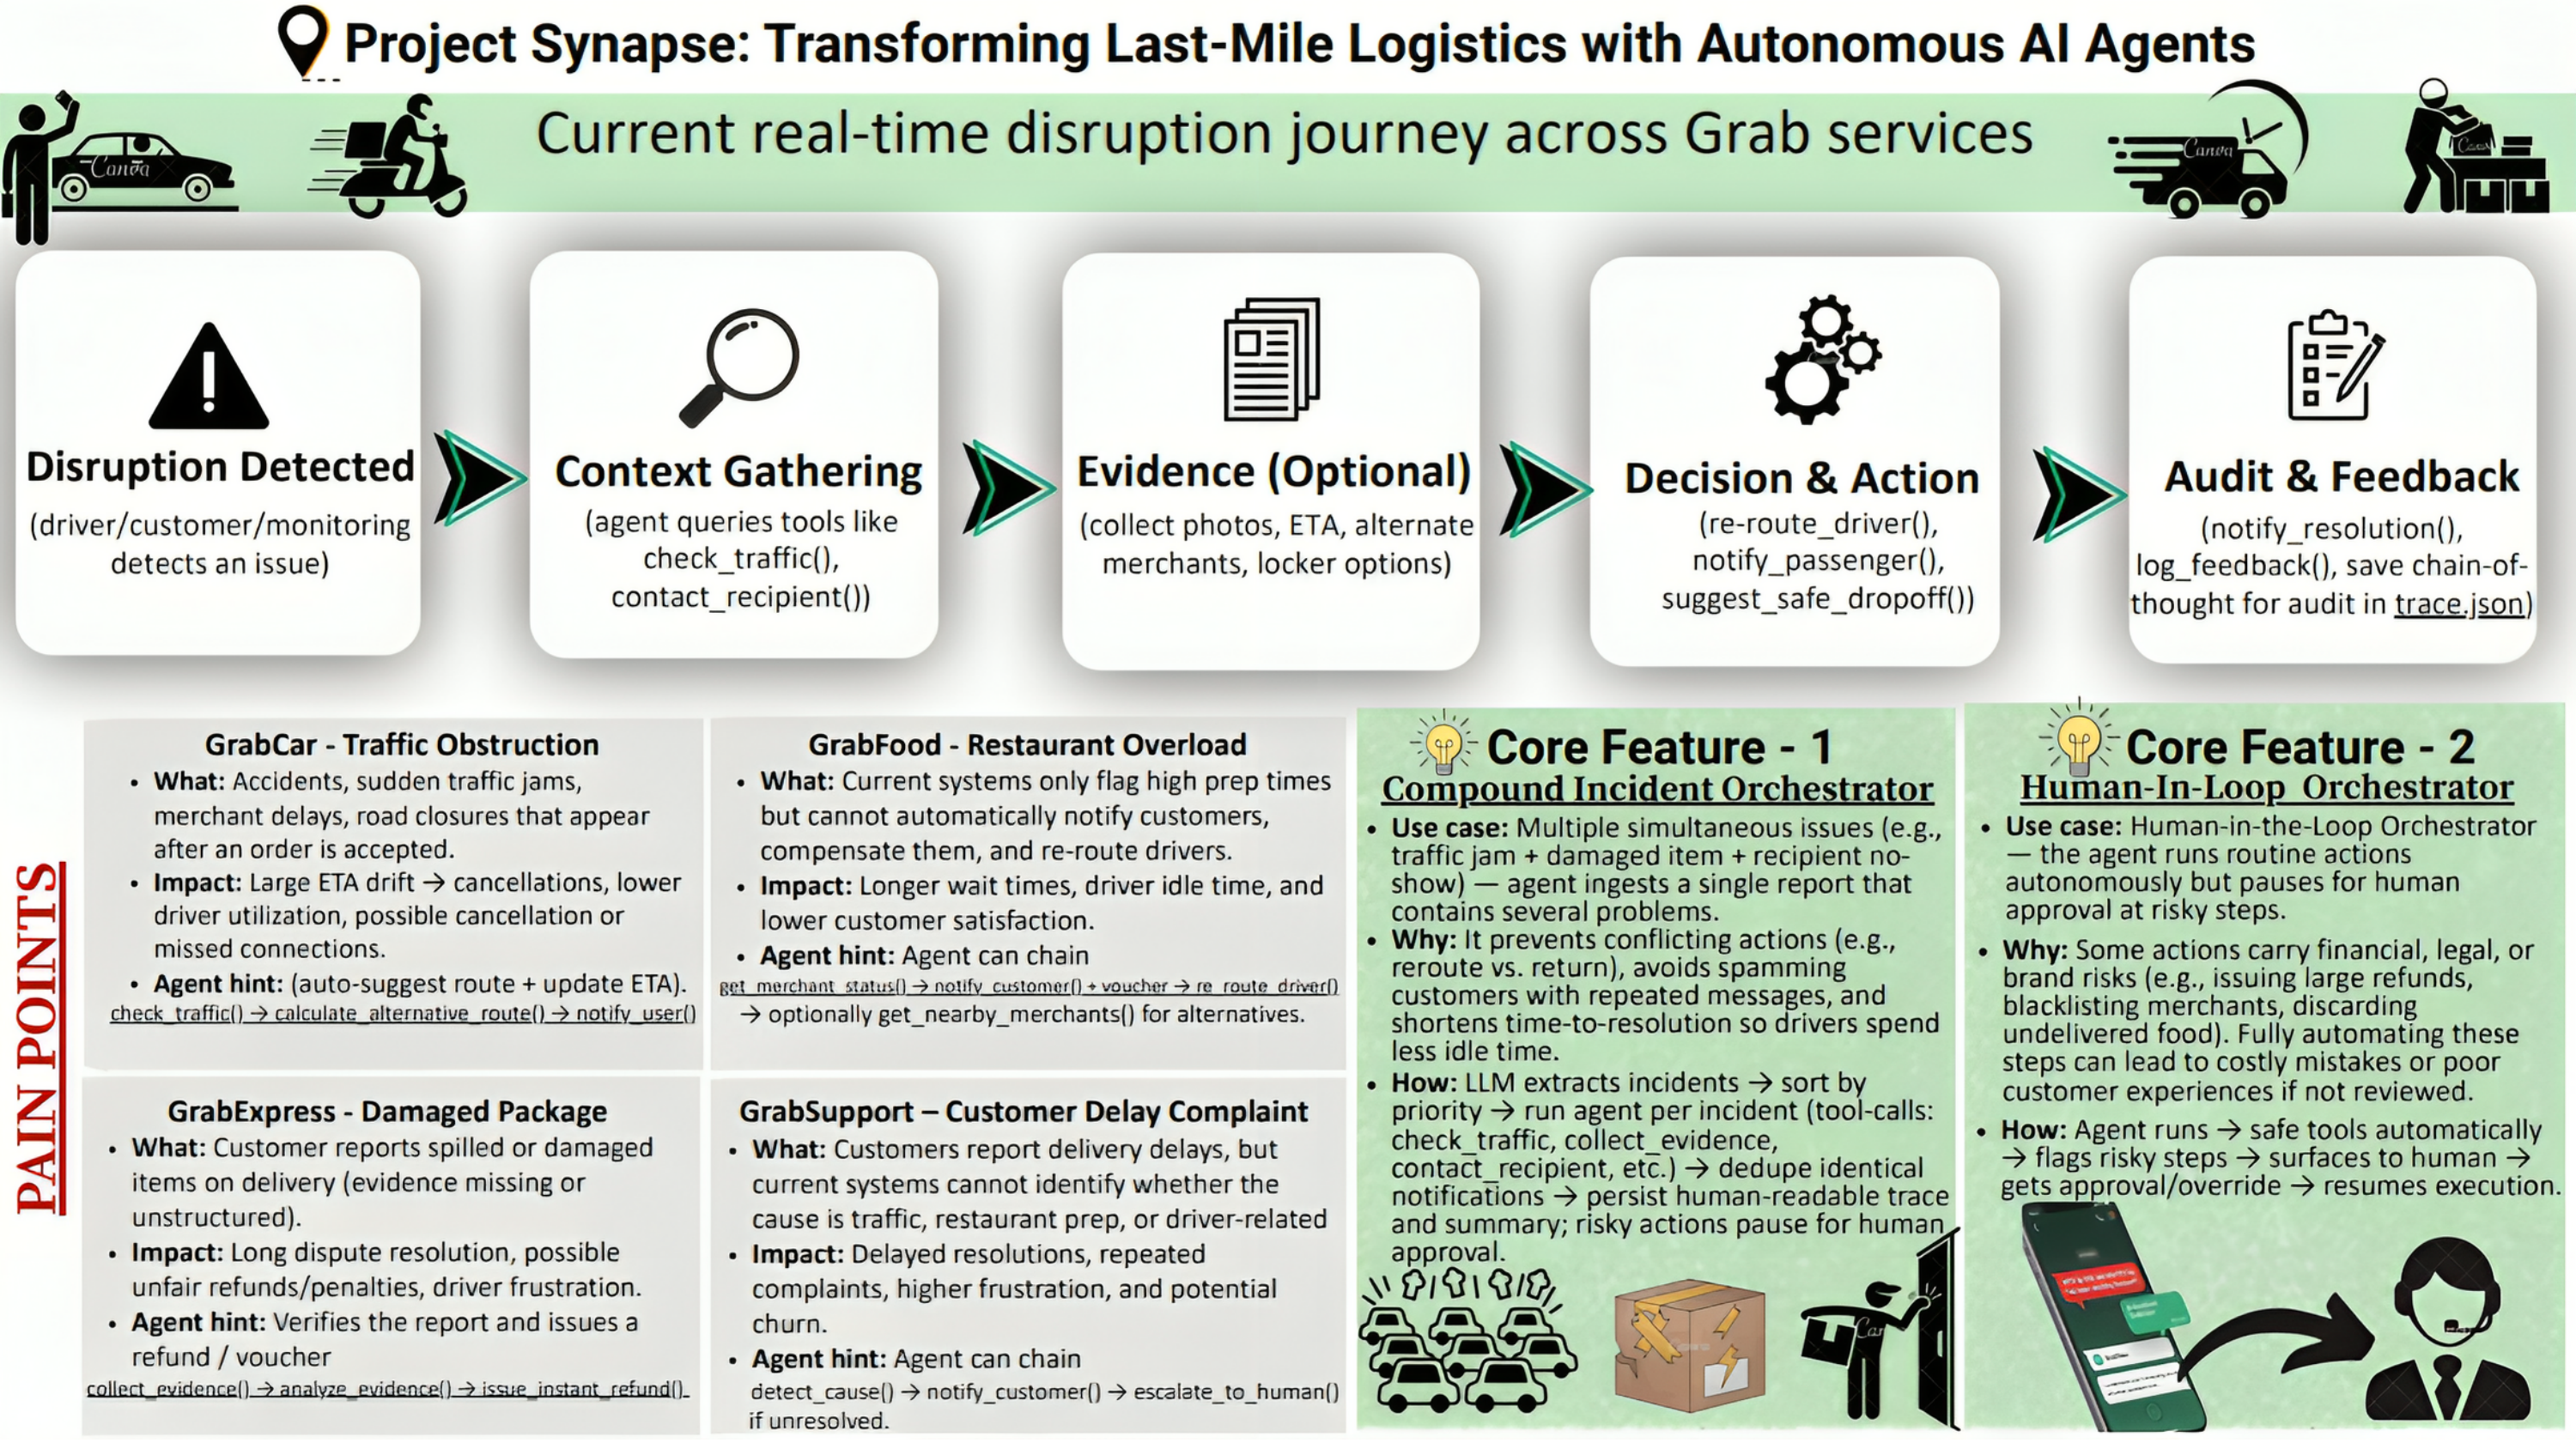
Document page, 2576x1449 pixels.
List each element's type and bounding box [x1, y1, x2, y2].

text_box [0, 0, 2576, 1440]
